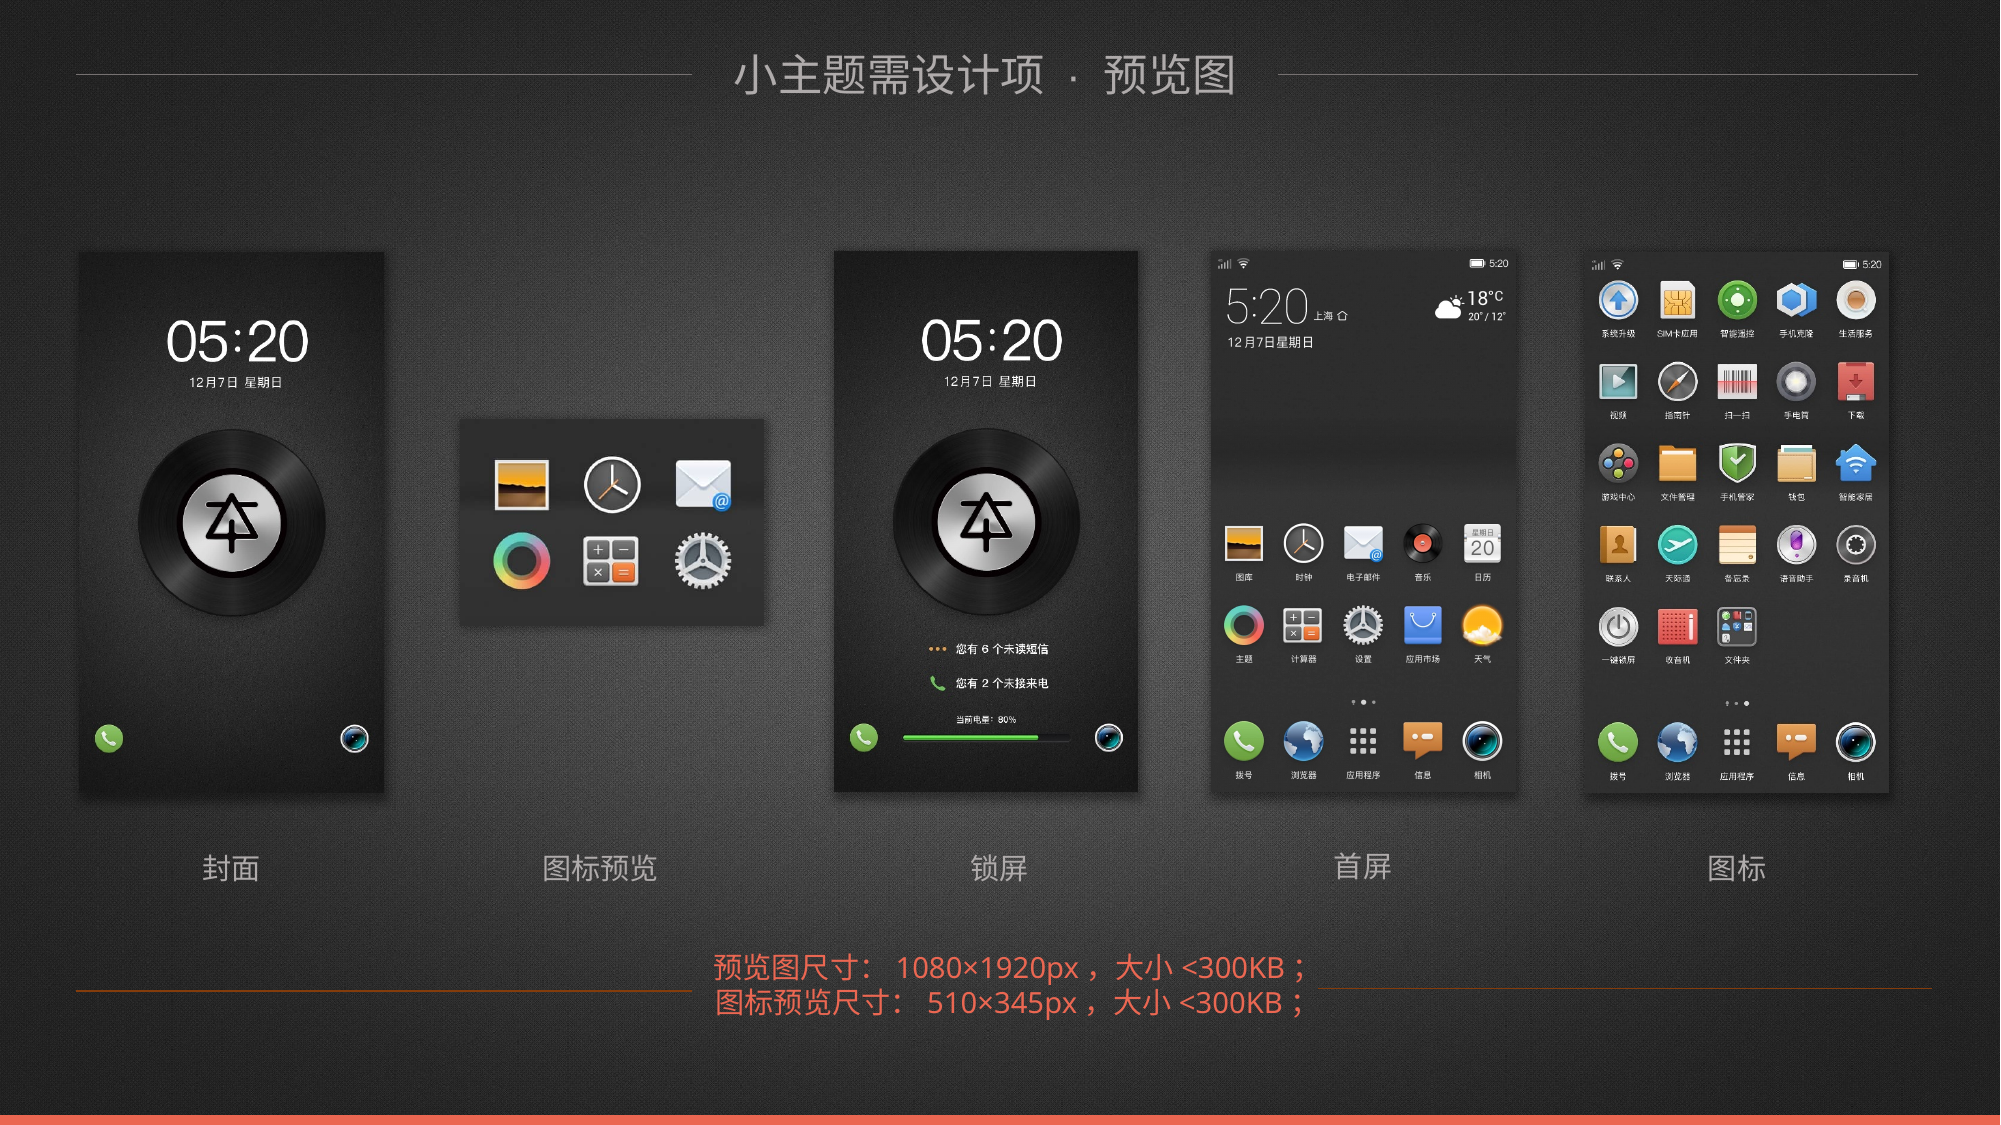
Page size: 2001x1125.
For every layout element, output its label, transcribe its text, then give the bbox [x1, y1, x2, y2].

picture [0, 0, 2000, 1114]
text_box [0, 1114, 2000, 1125]
text_box 小主题需设计项 · 预览图 [576, 39, 1395, 108]
text_box 首屏 [1182, 841, 1544, 892]
text_box 预览图尺寸：1080×1920px，大小<300KB； 图标预览尺寸：510×345px，大小<300KB； [600, 941, 1434, 1027]
text_box 封面 [50, 842, 413, 893]
text_box 锁屏 [819, 842, 1181, 893]
text_box 图标 [1556, 842, 1918, 893]
text_box 图标预览 [420, 842, 782, 893]
